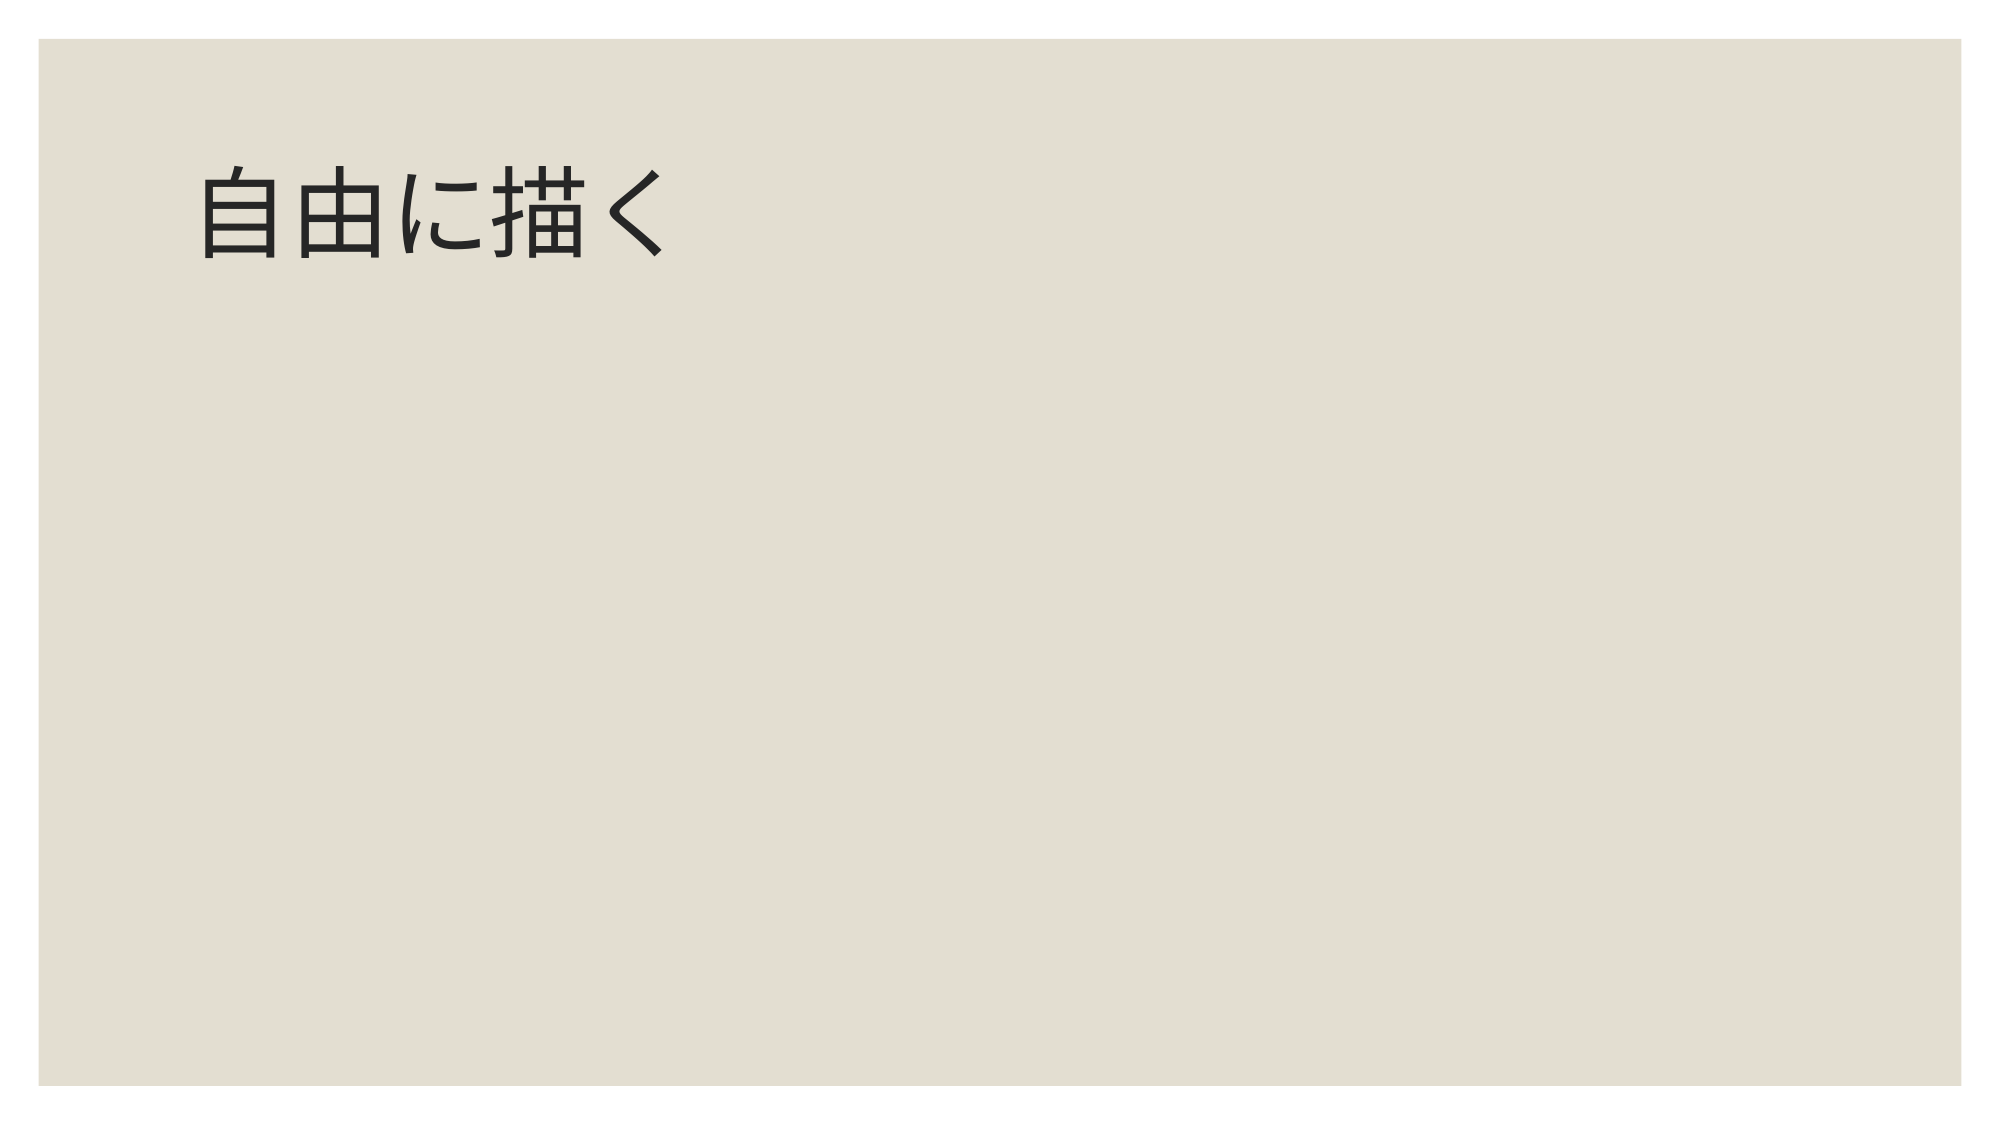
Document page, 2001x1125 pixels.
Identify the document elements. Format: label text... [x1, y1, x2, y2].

title 自由に描く [174, 105, 1825, 331]
